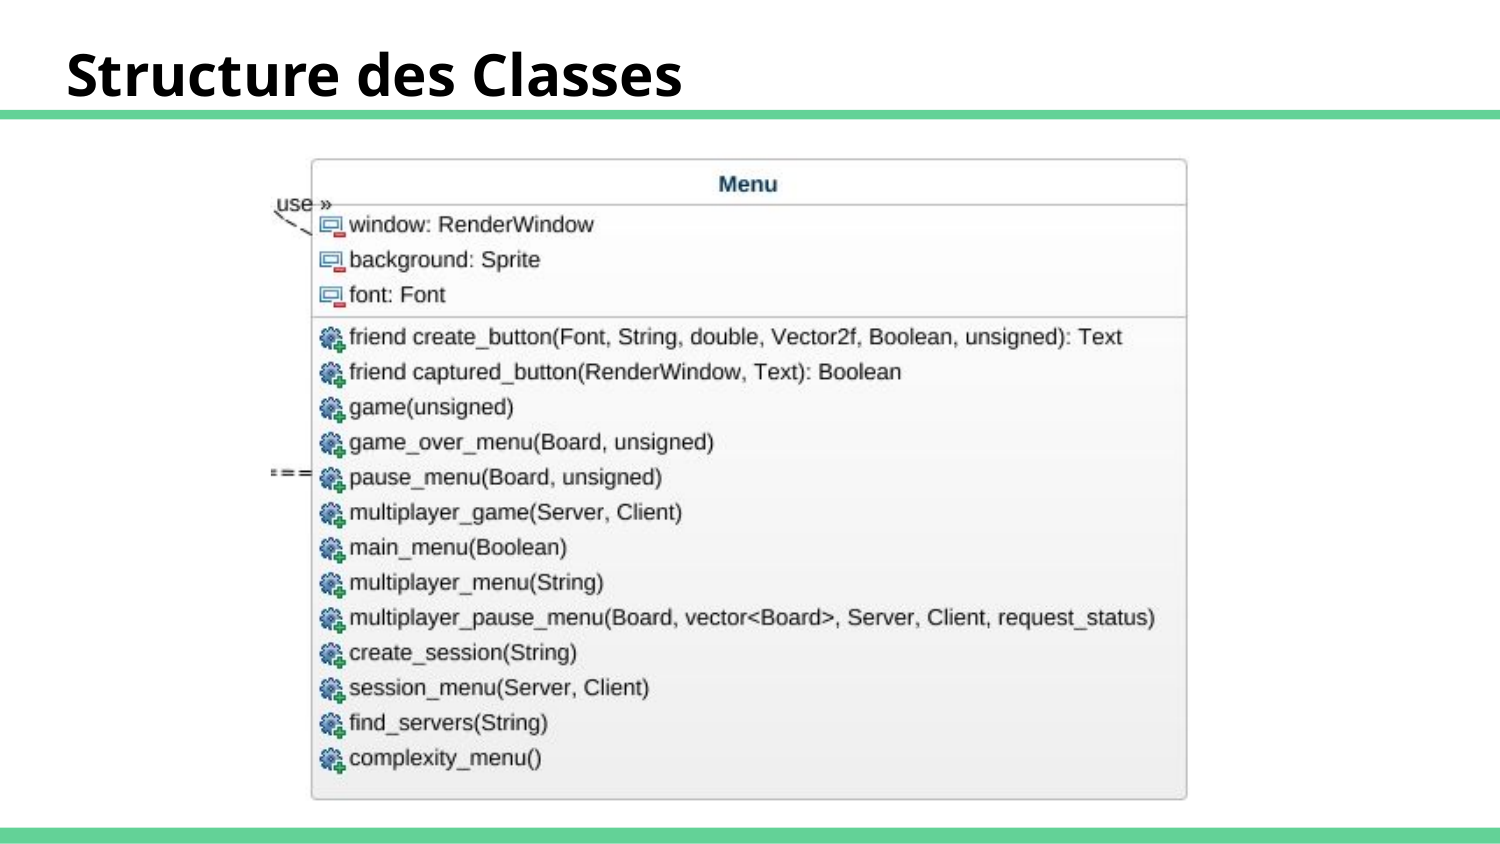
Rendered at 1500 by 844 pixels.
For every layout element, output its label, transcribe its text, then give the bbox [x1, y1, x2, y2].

picture [270, 136, 1230, 821]
title Structure des Classes [51, 12, 1449, 107]
text_box [0, 109, 1500, 120]
